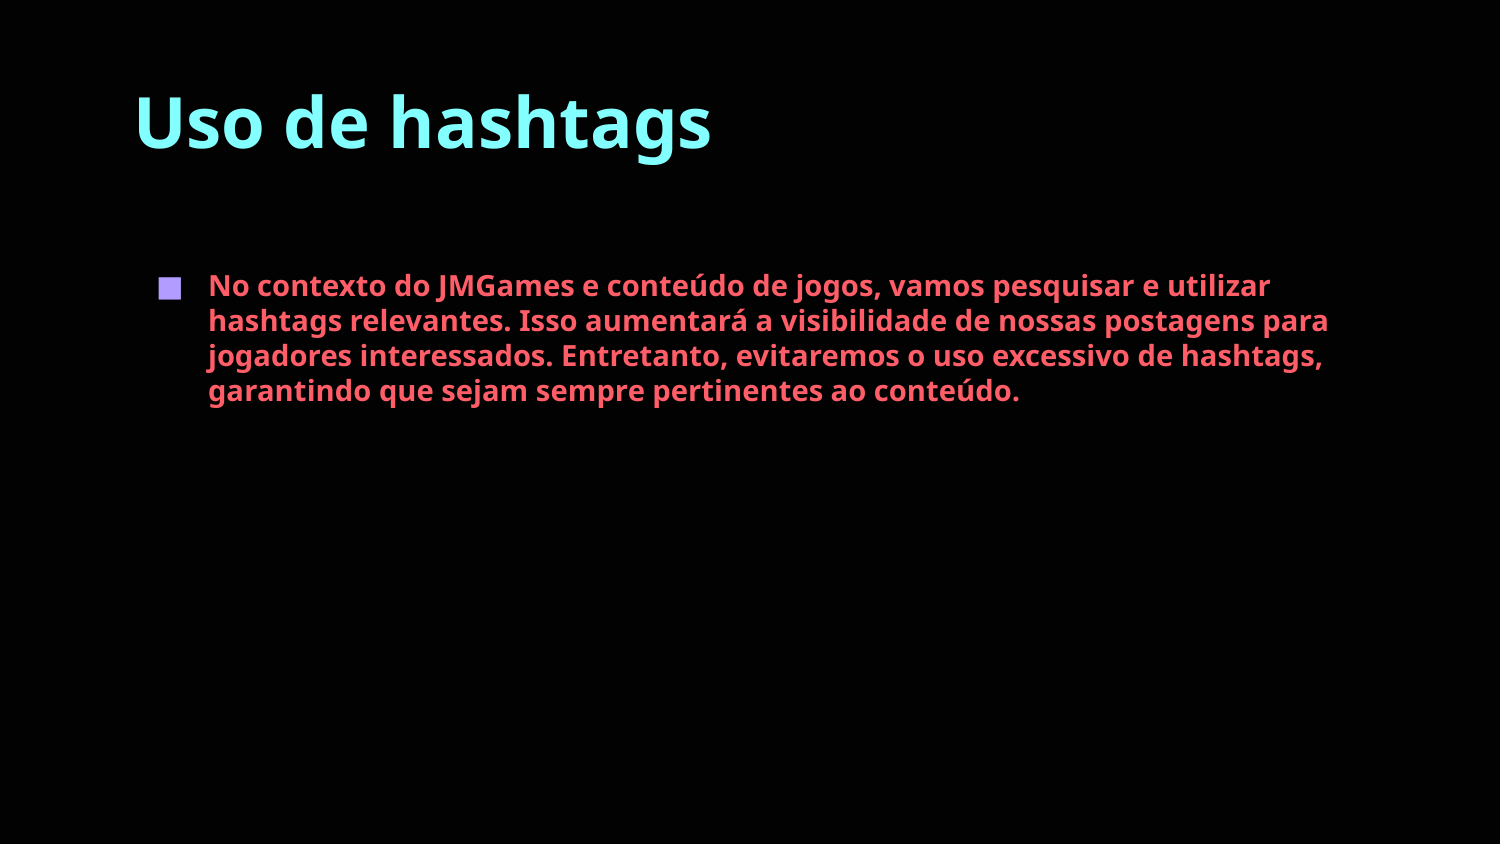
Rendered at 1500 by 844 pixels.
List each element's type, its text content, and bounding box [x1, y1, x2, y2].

subtitle No contexto do JMGames e conteúdo de jogos, vamos pesquisar e utilizar hashtags relevantes. Isso aumentará a visibilidade de nossas postagens para jogadores interessados. Entretanto, evitaremos o uso excessivo de hashtags, garantindo que sejam sempre pertinentes ao conteúdo. [118, 252, 1371, 598]
title Uso de hashtags [118, 72, 1382, 167]
